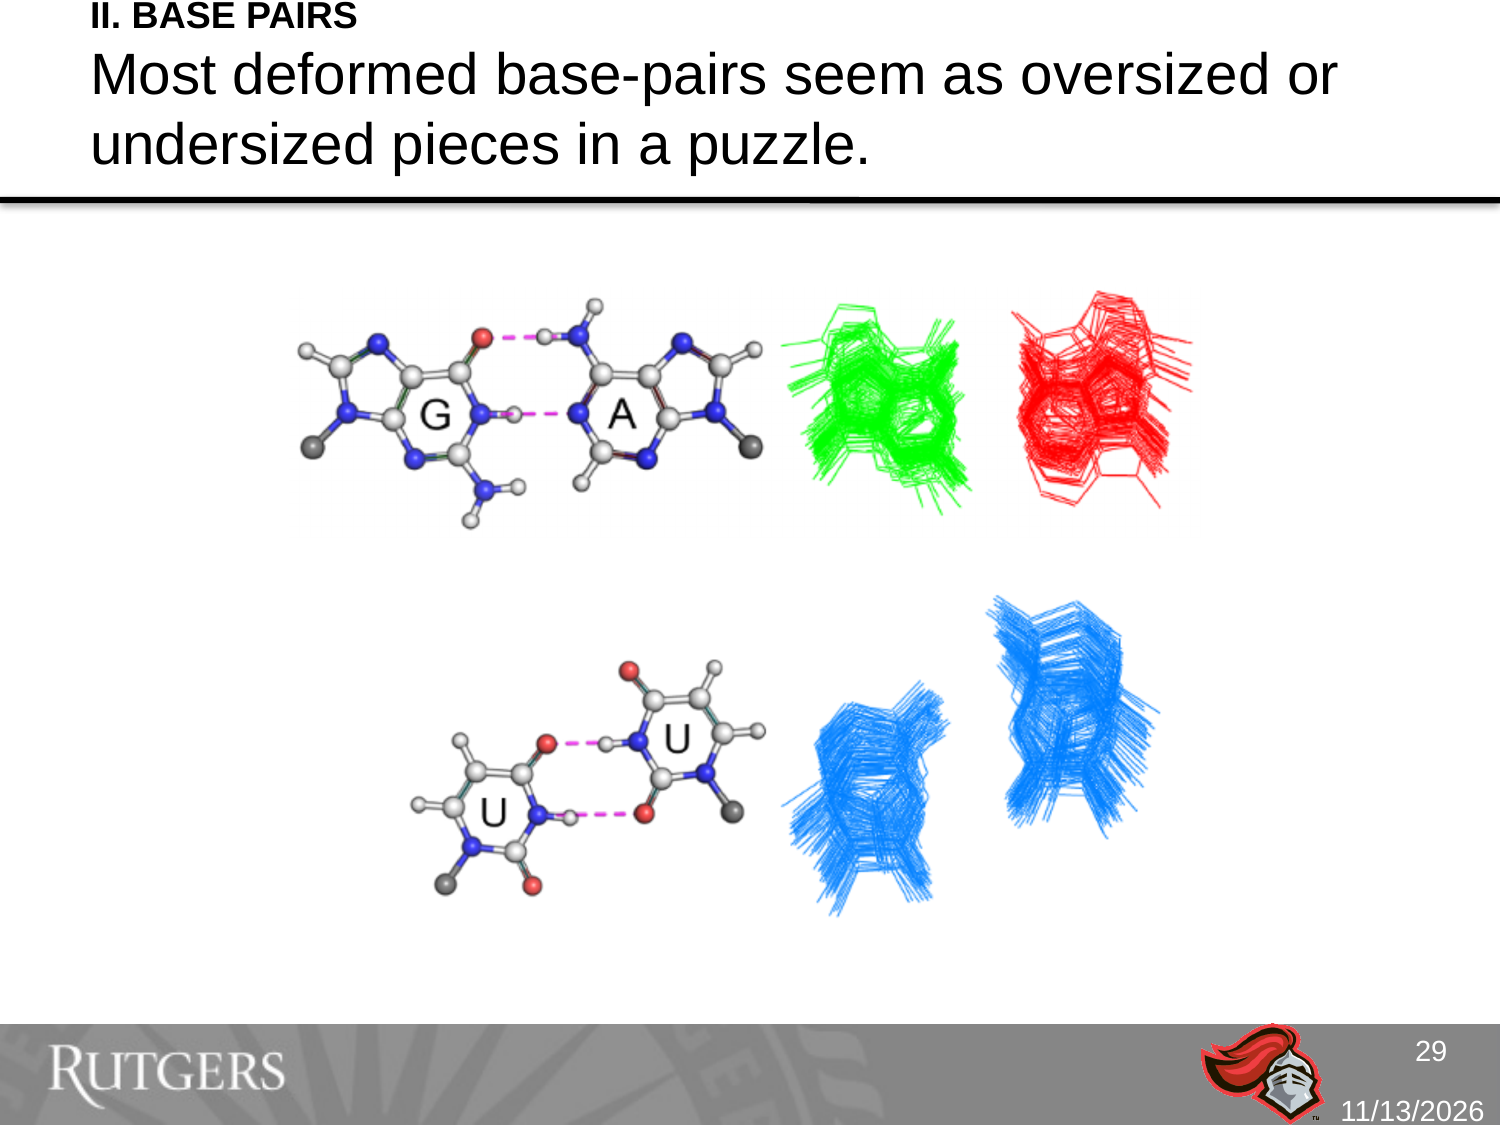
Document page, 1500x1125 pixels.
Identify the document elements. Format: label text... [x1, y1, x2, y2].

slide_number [1149, 1084, 1500, 1125]
title II. BASE PAIRS Most deformed base-pairs seem as oversized or undersized pieces in a puzzle. [876, 0, 1426, 176]
title II. BASE PAIRS Most deformed base-pairs seem as oversized or undersized pieces in a puzzle. [74, 0, 614, 176]
slide_number 29 [1362, 1024, 1463, 1063]
picture [0, 0, 1500, 1125]
